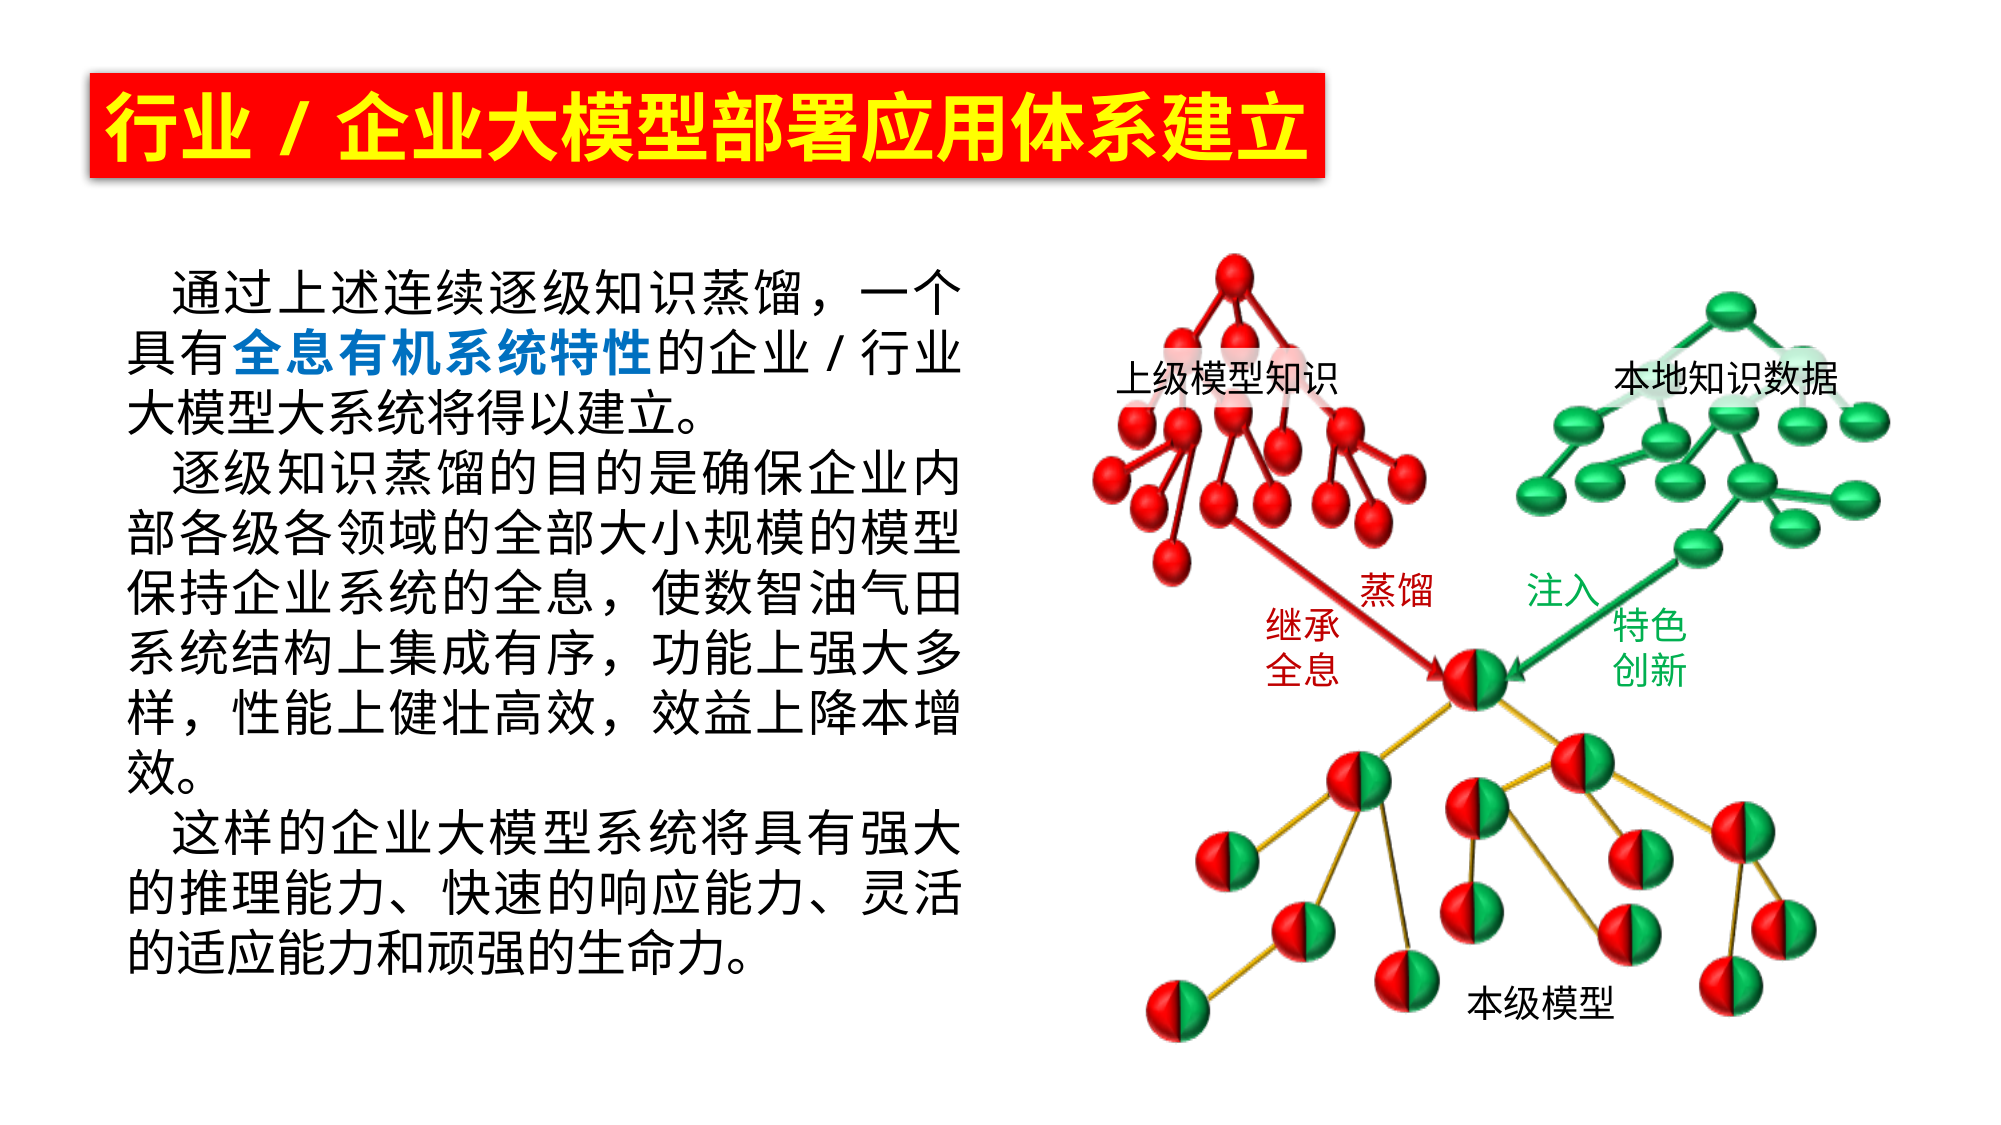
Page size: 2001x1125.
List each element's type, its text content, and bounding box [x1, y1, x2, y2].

text_box 通过上述连续逐级知识蒸馏，一个具有全息有机系统特性的企业/行业大模型大系统将得以建立。 逐级知识蒸馏的目的是确保企业内部各级各领域的全部大小规模的模型保持企业系统的全息，使数智油气田系统结构上集成有序，功能上强大多样，性能上健壮高效，效益上降本增效。 这样的企业大模型系统将具有强大的推理能力、快速的响应能力、灵活的适应能力和顽强的生命力。 [111, 193, 978, 989]
text_box 行业/企业大模型部署应用体系建立 [89, 73, 1326, 178]
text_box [1090, 250, 1893, 1047]
